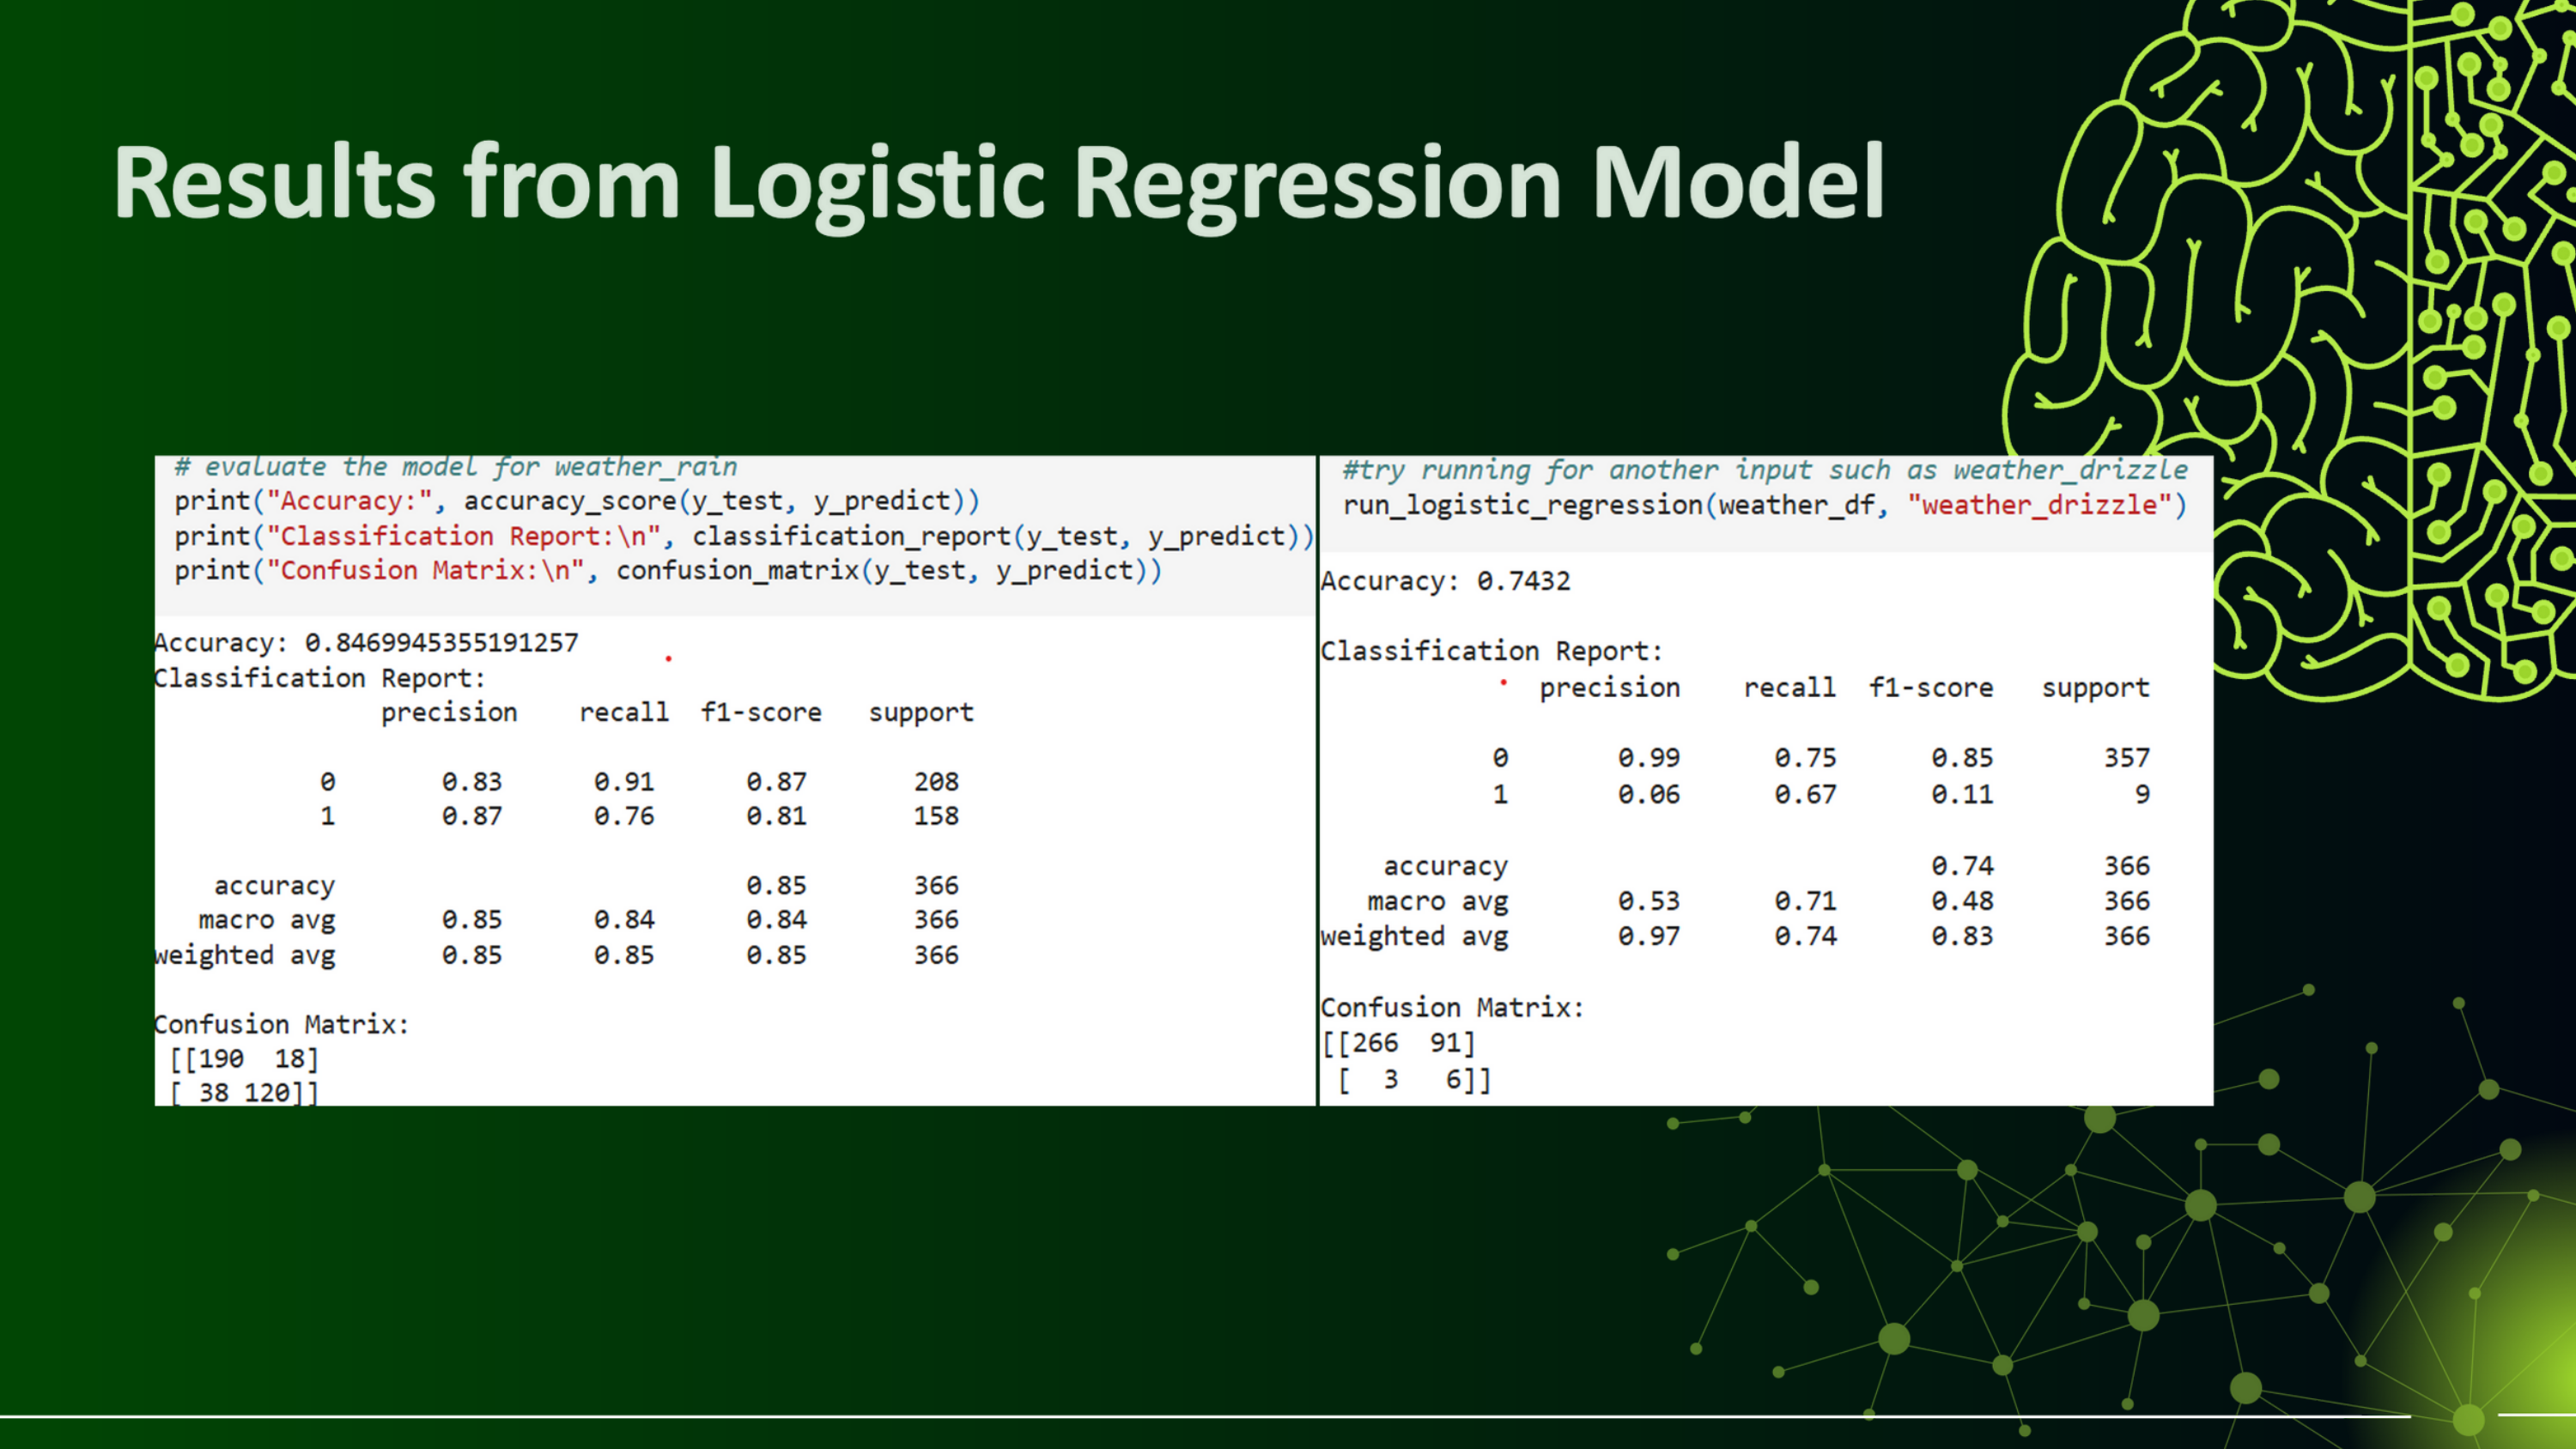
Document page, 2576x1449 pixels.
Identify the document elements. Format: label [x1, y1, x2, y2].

text_box [0, 0, 2576, 1449]
